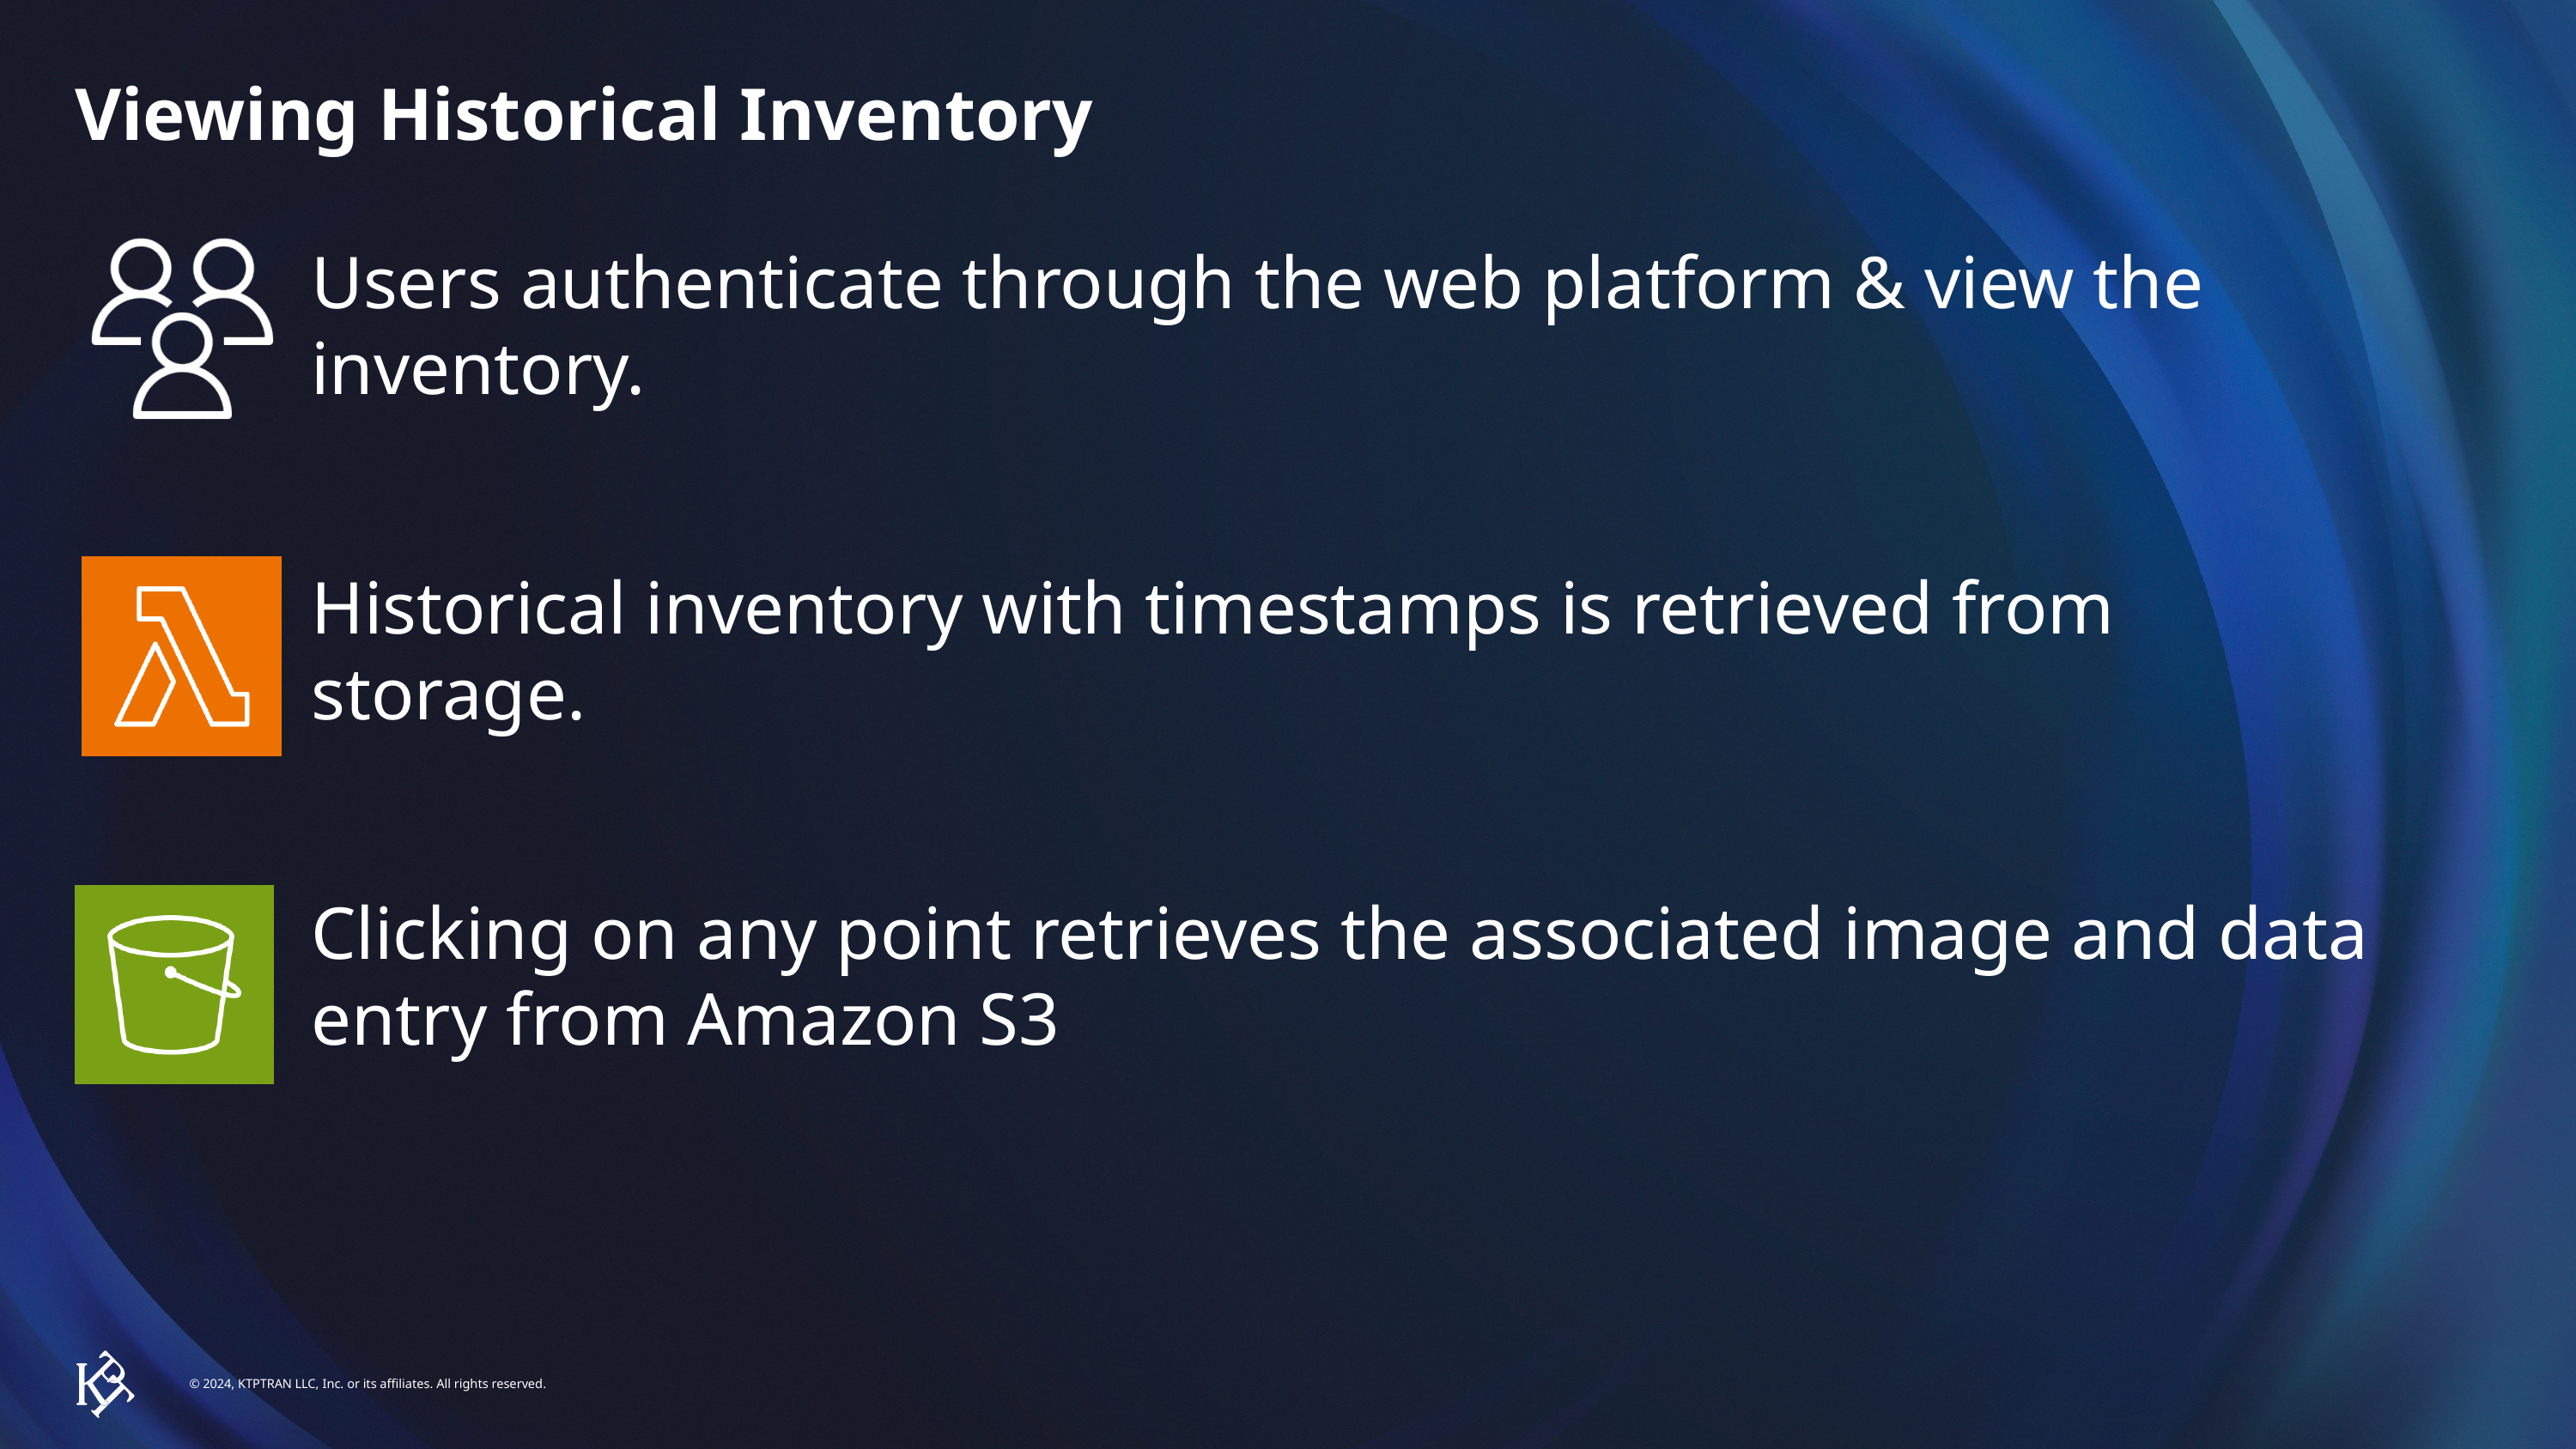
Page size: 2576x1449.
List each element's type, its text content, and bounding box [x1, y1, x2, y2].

picture [0, 0, 2576, 1449]
title Viewing Historical Inventory [75, 48, 2566, 172]
text_box Users authenticate through the web platform & view the inventory. Historical inventory with timestamps is retrieved from storage. Clicking on any point retrieves the associated image and data entry from Amazon S3 [311, 230, 2415, 1333]
